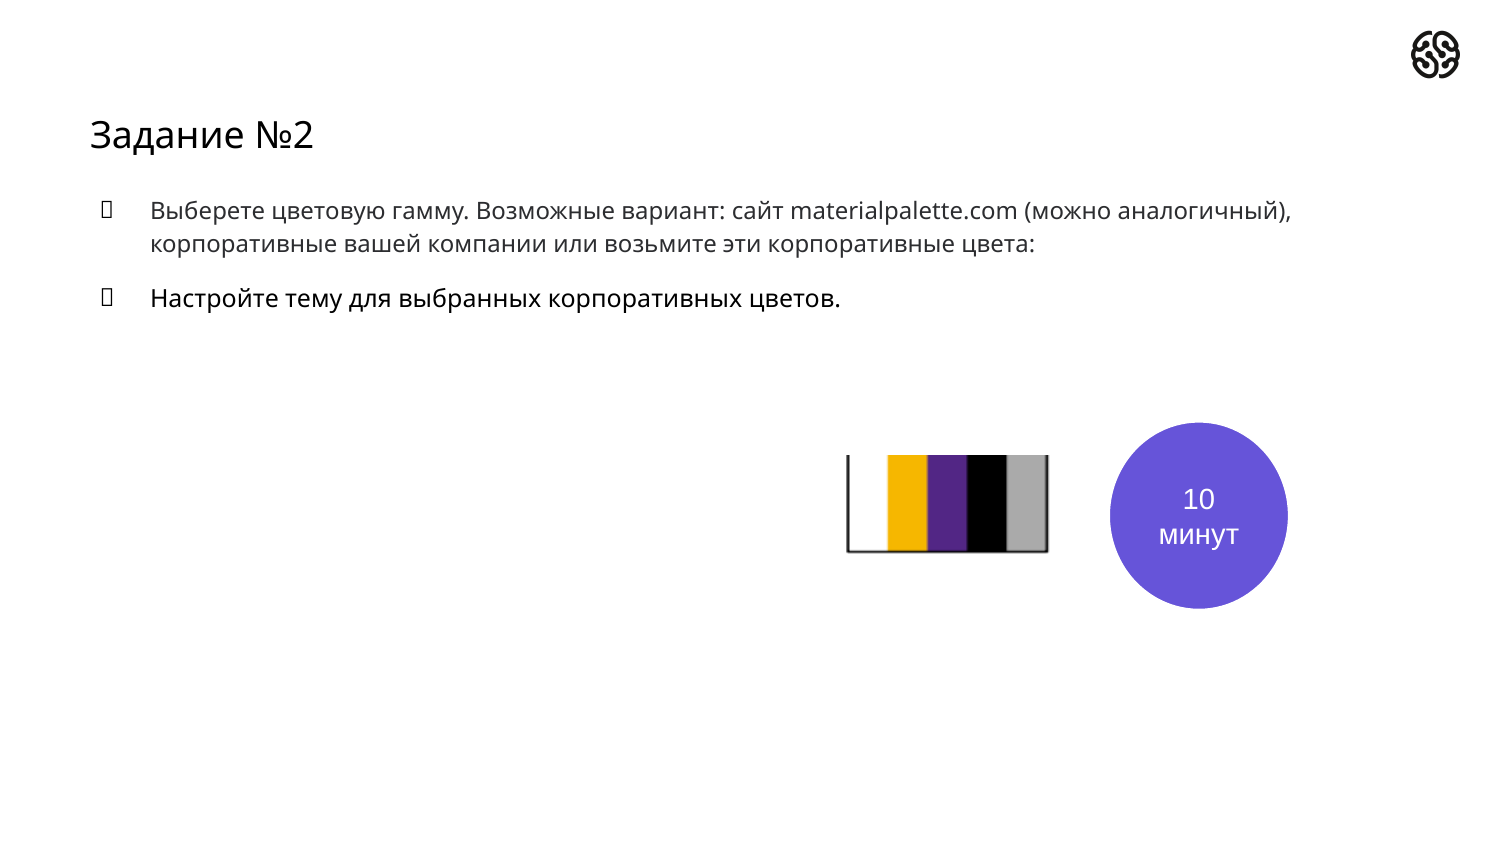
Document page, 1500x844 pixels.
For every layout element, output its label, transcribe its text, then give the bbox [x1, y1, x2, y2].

text_box 10 минут [1109, 421, 1289, 610]
subtitle Выберете цветовую гамму. Возможные вариант: сайт materialpalette.com (можно аналогичный), корпоративные вашей компании или возьмите эти корпоративные цвета: Настройте тему для выбранных корпоративных цветов. [88, 6, 1412, 497]
picture [1413, 30, 1460, 79]
picture [837, 455, 1067, 576]
